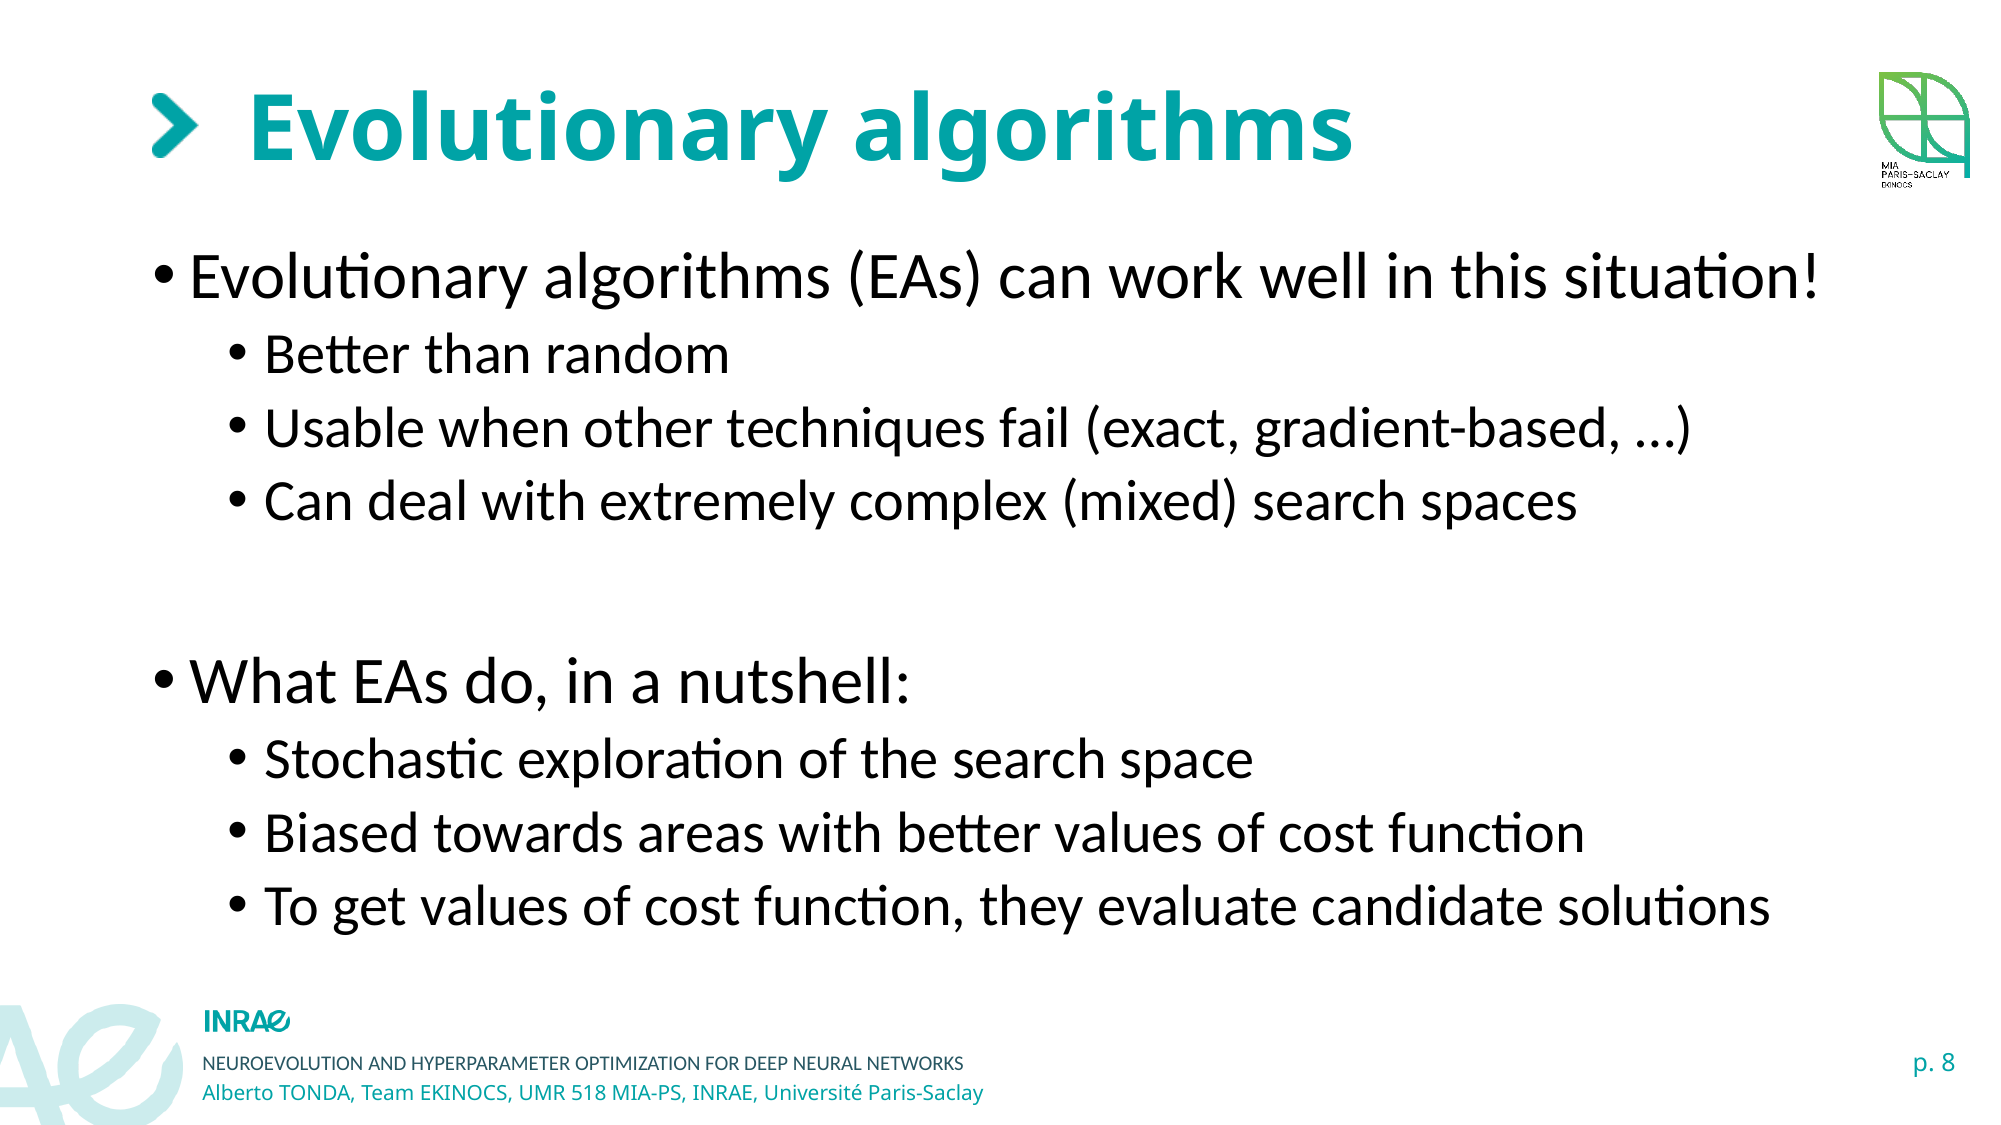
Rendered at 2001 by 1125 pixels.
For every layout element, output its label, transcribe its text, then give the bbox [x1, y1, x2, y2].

picture [0, 996, 329, 1125]
list Evolutionary algorithms (EAs) can work well in this situation! Better than random Usable when other techniques fail (exact, gradient-based, …) Can deal with extremely complex (mixed) search spaces What EAs do, in a nutshell: Stochastic exploration of the search space Biased towards areas with better values of cost function To get values of cost function, they evaluate candidate solutions [137, 233, 1863, 1001]
picture [152, 93, 200, 158]
title Evolutionary algorithms [137, 59, 1863, 203]
picture [1862, 54, 1986, 205]
